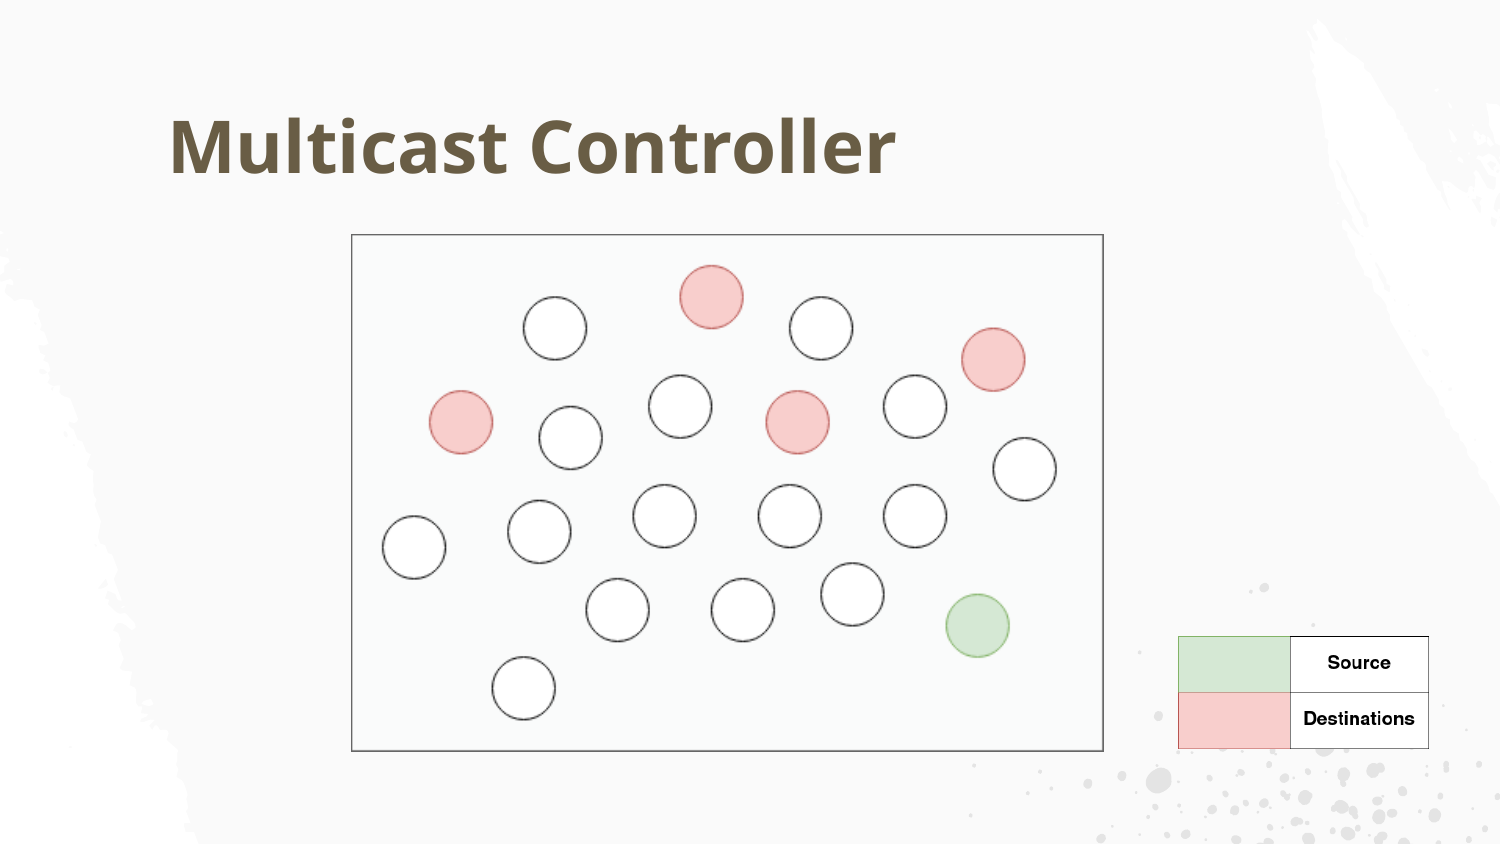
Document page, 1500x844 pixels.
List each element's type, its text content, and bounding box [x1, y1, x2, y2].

picture [351, 234, 1104, 752]
title Multicast Controller [152, 85, 1092, 178]
picture [1177, 636, 1429, 749]
